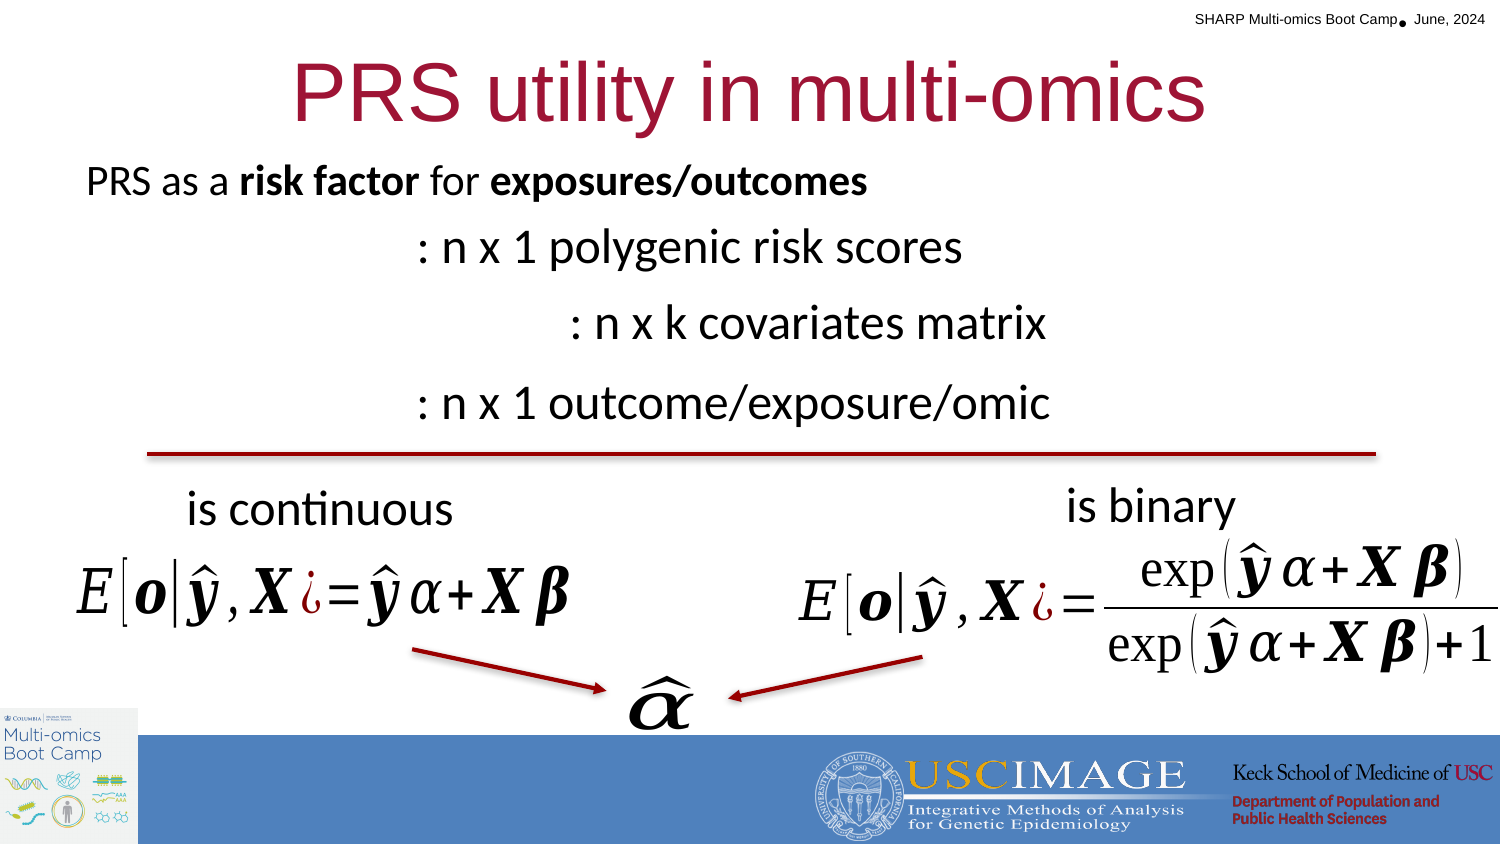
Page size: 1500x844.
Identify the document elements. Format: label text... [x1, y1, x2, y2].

text_box PRS as a risk factor for exposures/outcomes [74, 152, 1267, 211]
picture [0, 708, 138, 844]
title PRS utility in multi-omics [75, 17, 1425, 158]
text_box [411, 648, 607, 692]
picture [799, 738, 1500, 844]
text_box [727, 656, 923, 699]
